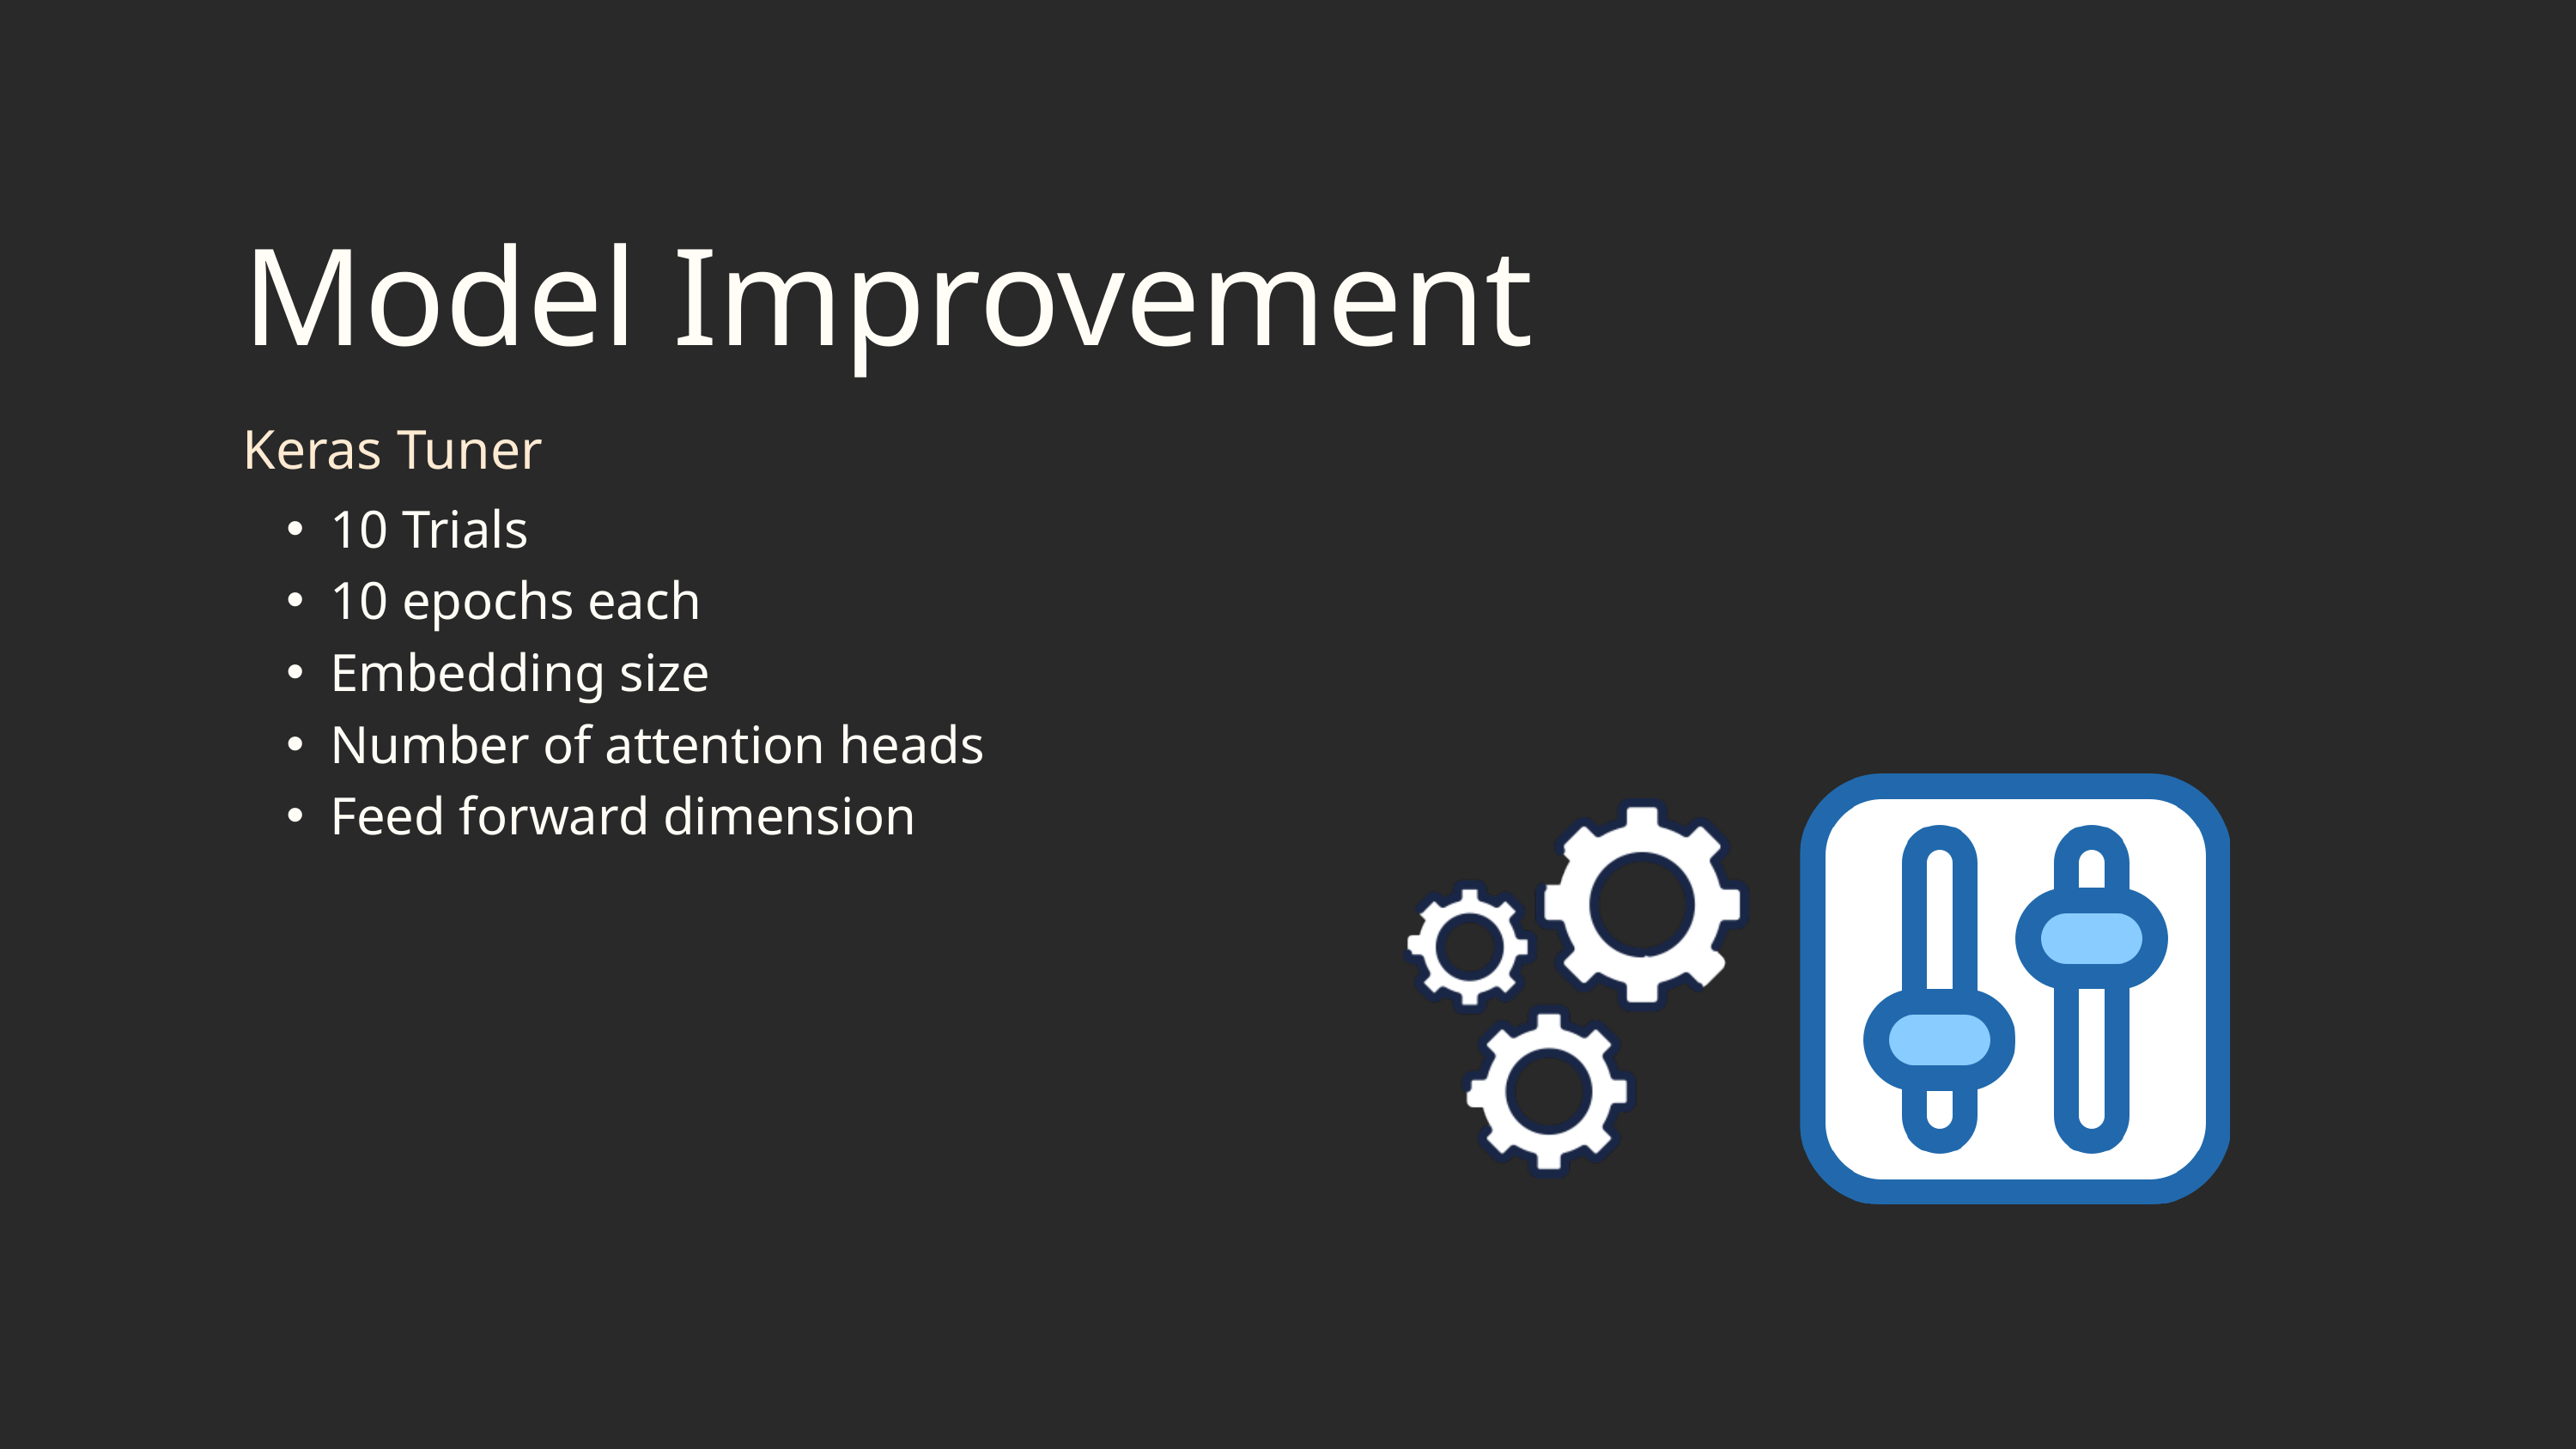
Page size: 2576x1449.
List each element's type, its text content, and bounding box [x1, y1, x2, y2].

text_box Model Improvement [242, 210, 1637, 373]
text_box [1403, 798, 1751, 1179]
text_box Keras Tuner [242, 415, 1067, 480]
text_box 10 Trials 10 epochs each Embedding size Number of attention heads Feed forward dimension [242, 486, 1315, 846]
text_box [1800, 773, 2231, 1204]
